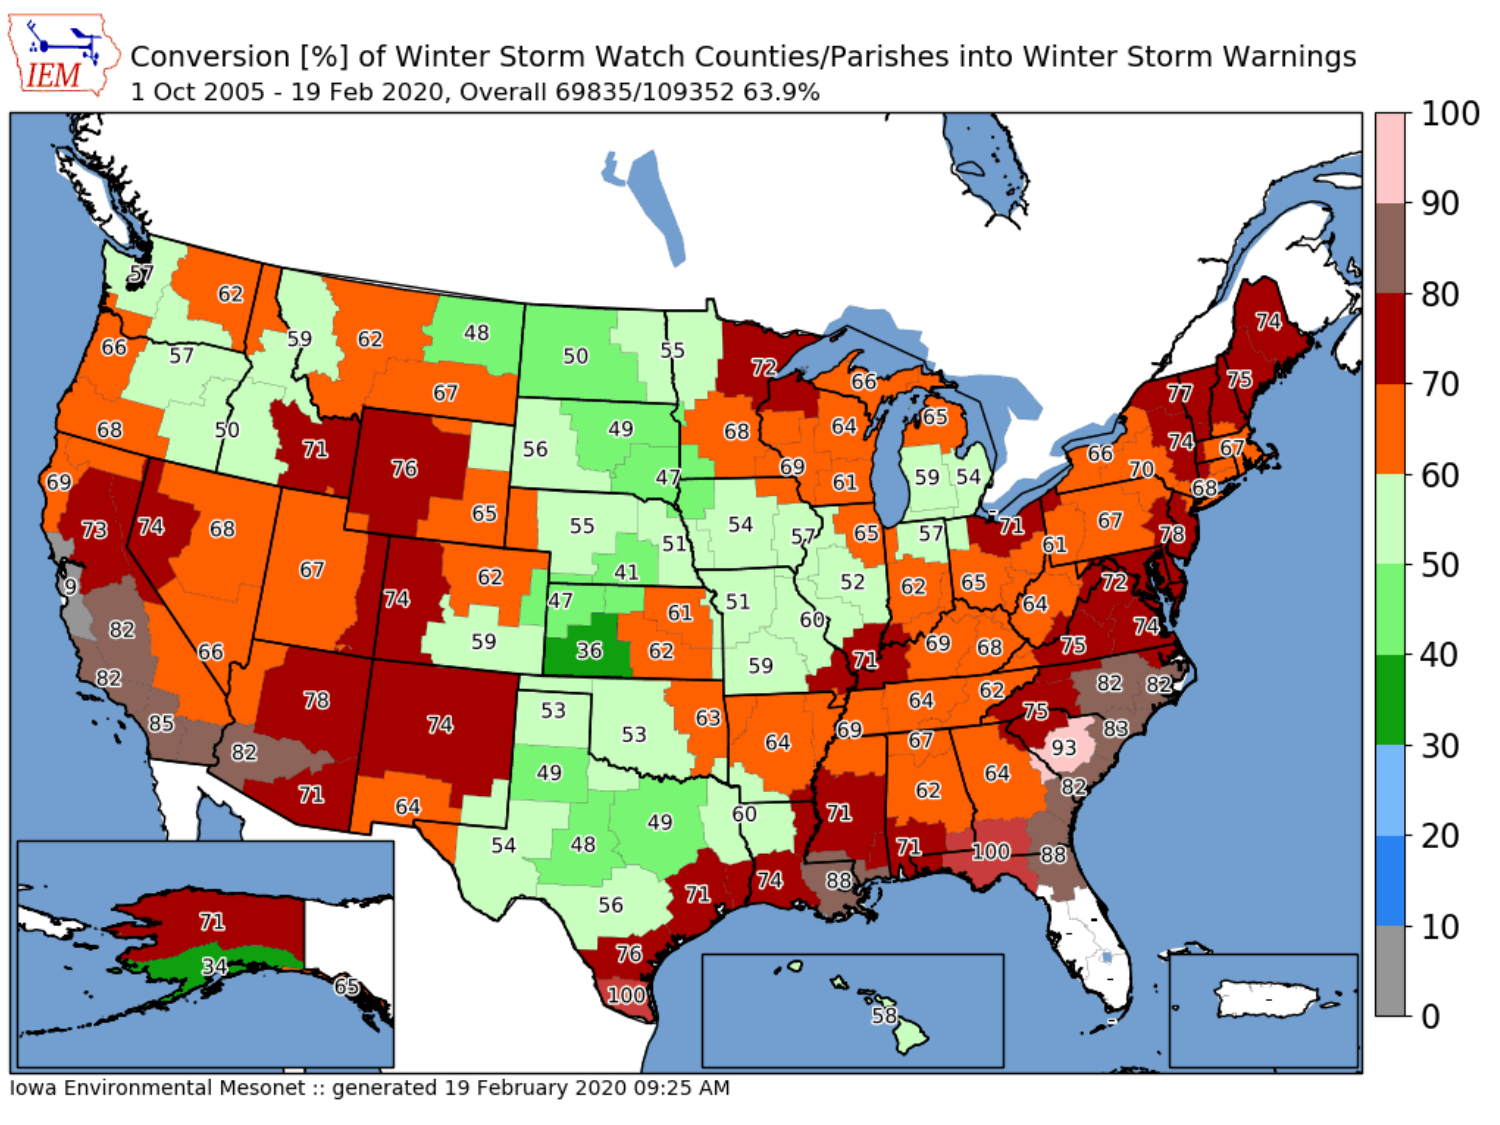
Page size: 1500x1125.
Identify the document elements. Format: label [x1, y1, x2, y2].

list [0, 0, 1500, 1125]
